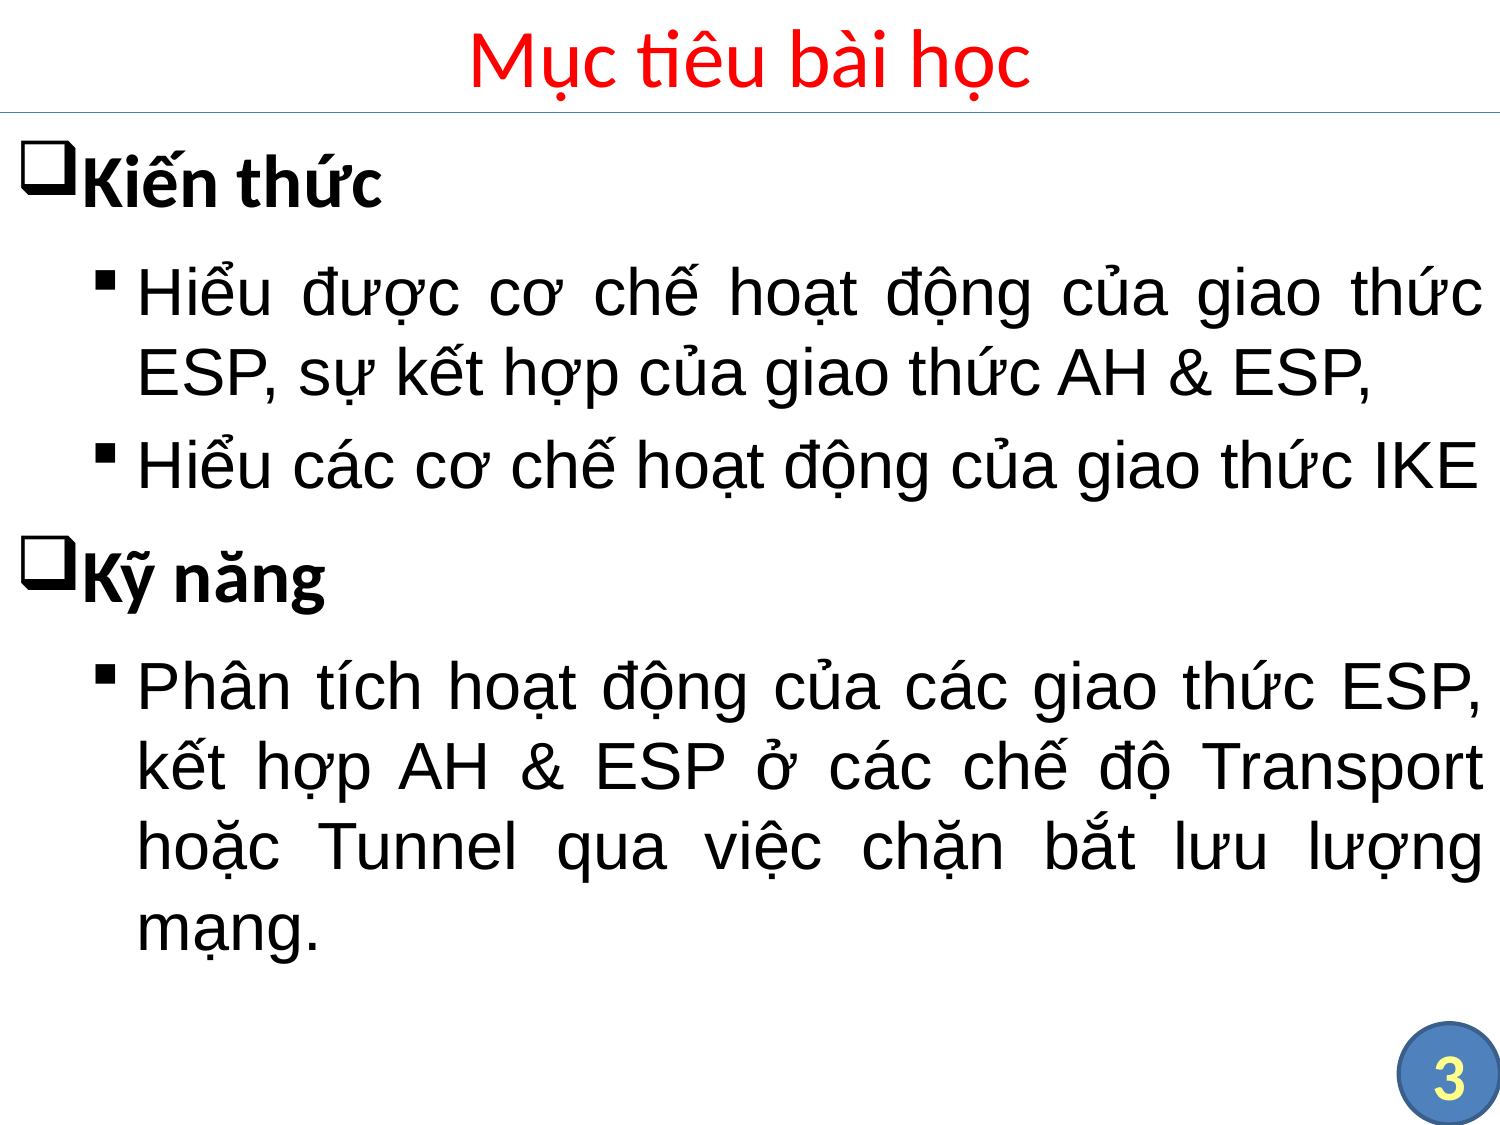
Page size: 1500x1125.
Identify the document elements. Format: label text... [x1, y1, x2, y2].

title Mục tiêu bài học [0, 0, 1500, 113]
slide_number 3 [1399, 1023, 1500, 1125]
list Kiến thức Hiểu được cơ chế hoạt động của giao thức ESP, sự kết hợp của giao thức AH & ESP, Hiểu các cơ chế hoạt động của giao thức IKE Kỹ năng Phân tích hoạt động của các giao thức ESP, kết hợp AH & ESP ở các chế độ Transport hoặc Tunnel qua việc chặn bắt lưu lượng mạng. [0, 113, 1500, 1125]
